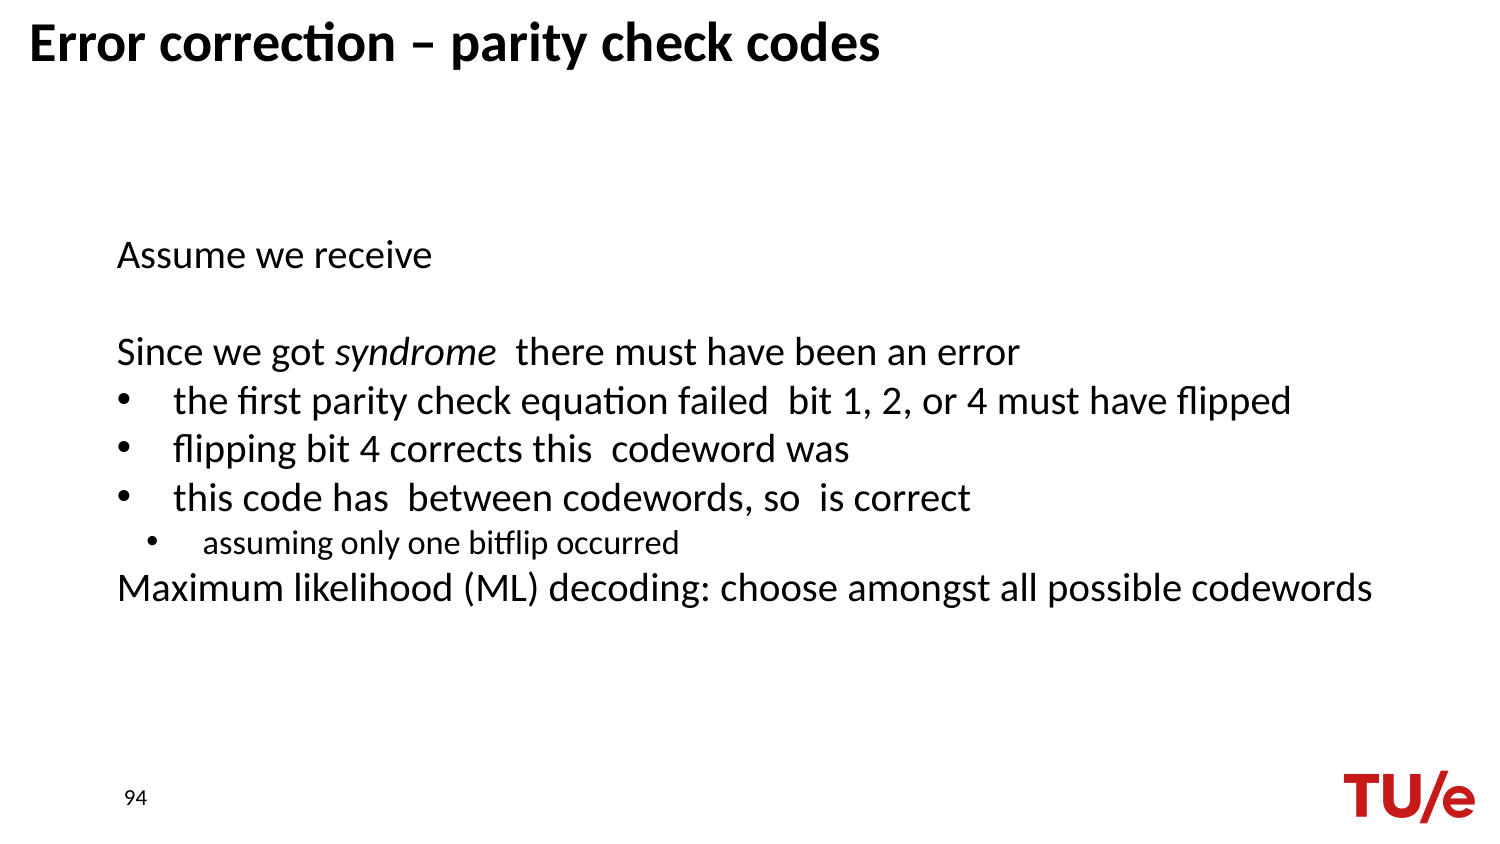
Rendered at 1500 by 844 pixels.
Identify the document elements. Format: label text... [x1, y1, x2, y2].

title Error correction – parity check codes [0, 0, 1500, 89]
slide_number 94 [0, 749, 1338, 844]
picture [1338, 749, 1500, 844]
